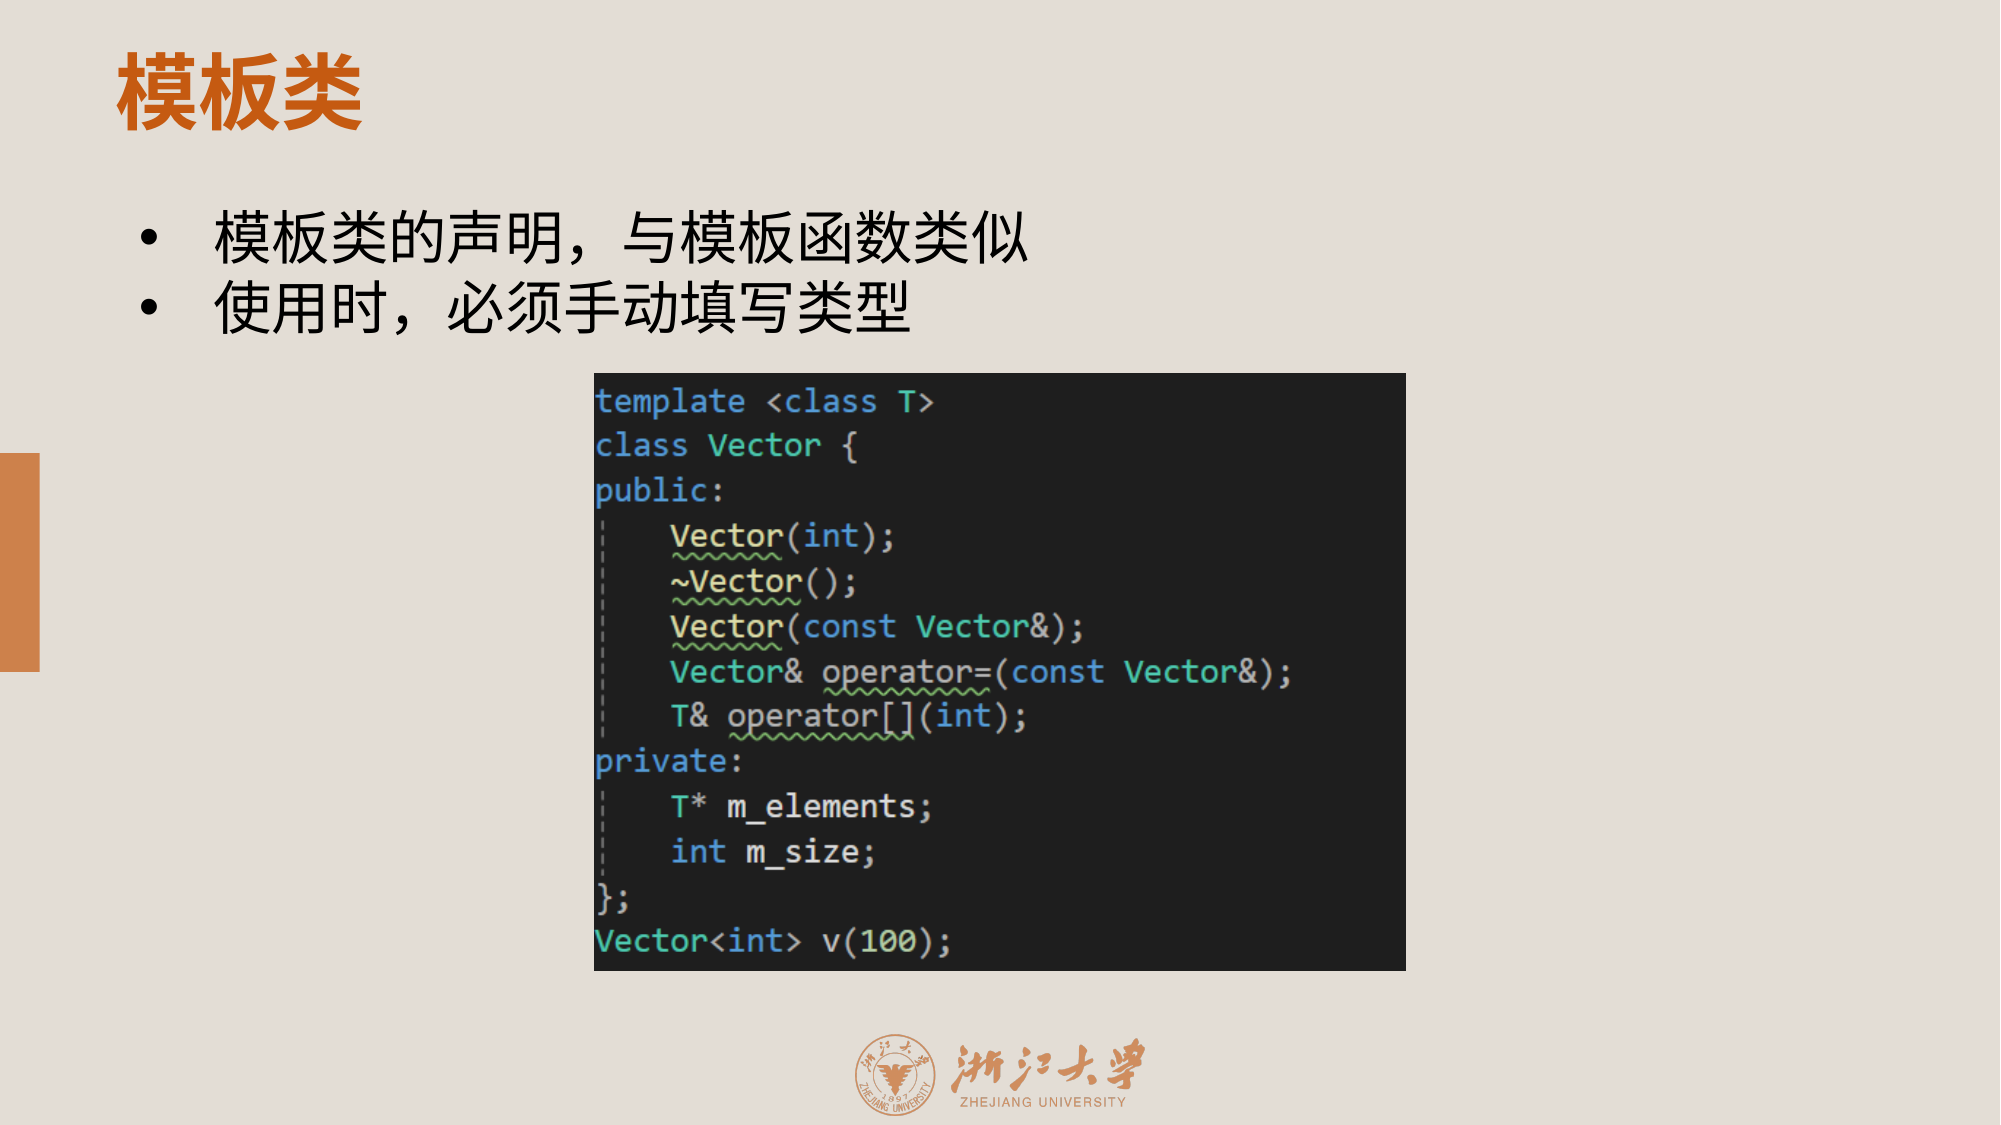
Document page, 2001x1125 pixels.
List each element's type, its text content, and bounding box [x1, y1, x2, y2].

text_box 模板类 [100, 32, 435, 148]
picture [855, 1034, 1145, 1116]
text_box 模板类的声明，与模板函数类似 使用时，必须手动填写类型 [124, 193, 1882, 349]
text_box [0, 452, 41, 673]
picture [594, 373, 1406, 971]
